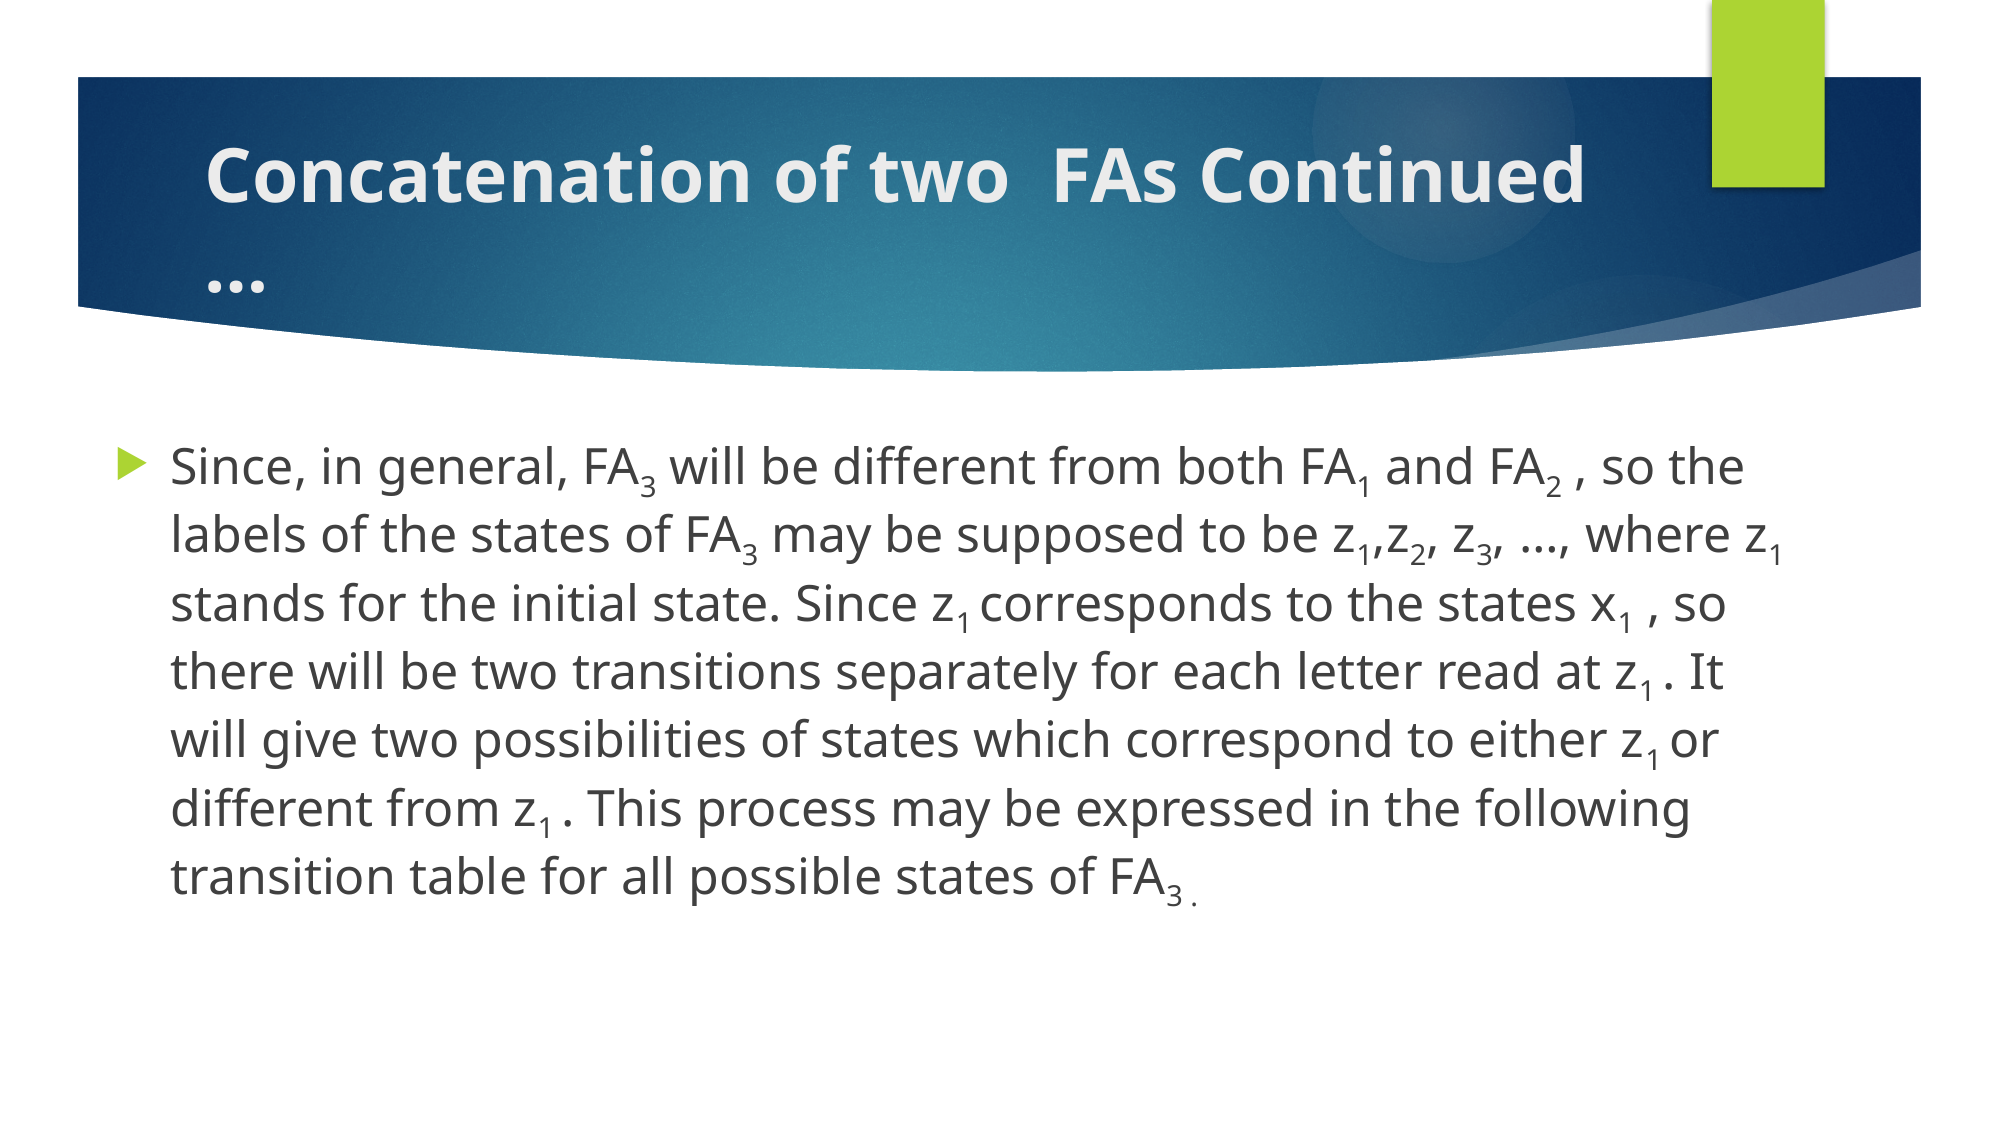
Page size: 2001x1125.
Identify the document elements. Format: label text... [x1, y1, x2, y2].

title Concatenation of two FAs Continued … [189, 159, 1627, 276]
list Since, in general, FA3 will be different from both FA1 and FA2 , so the labels of the states of FA3 may be supposed to be z1,z2, z3, …, where z1 stands for the initial state. Since z1 corresponds to the states x1 , so there will be two transitions separately for each letter read at z1 . It will give two possibilities of states which correspond to either z1 or different from z1 . This process may be expressed in the following transition table for all possible states of FA3 . [99, 427, 1826, 988]
